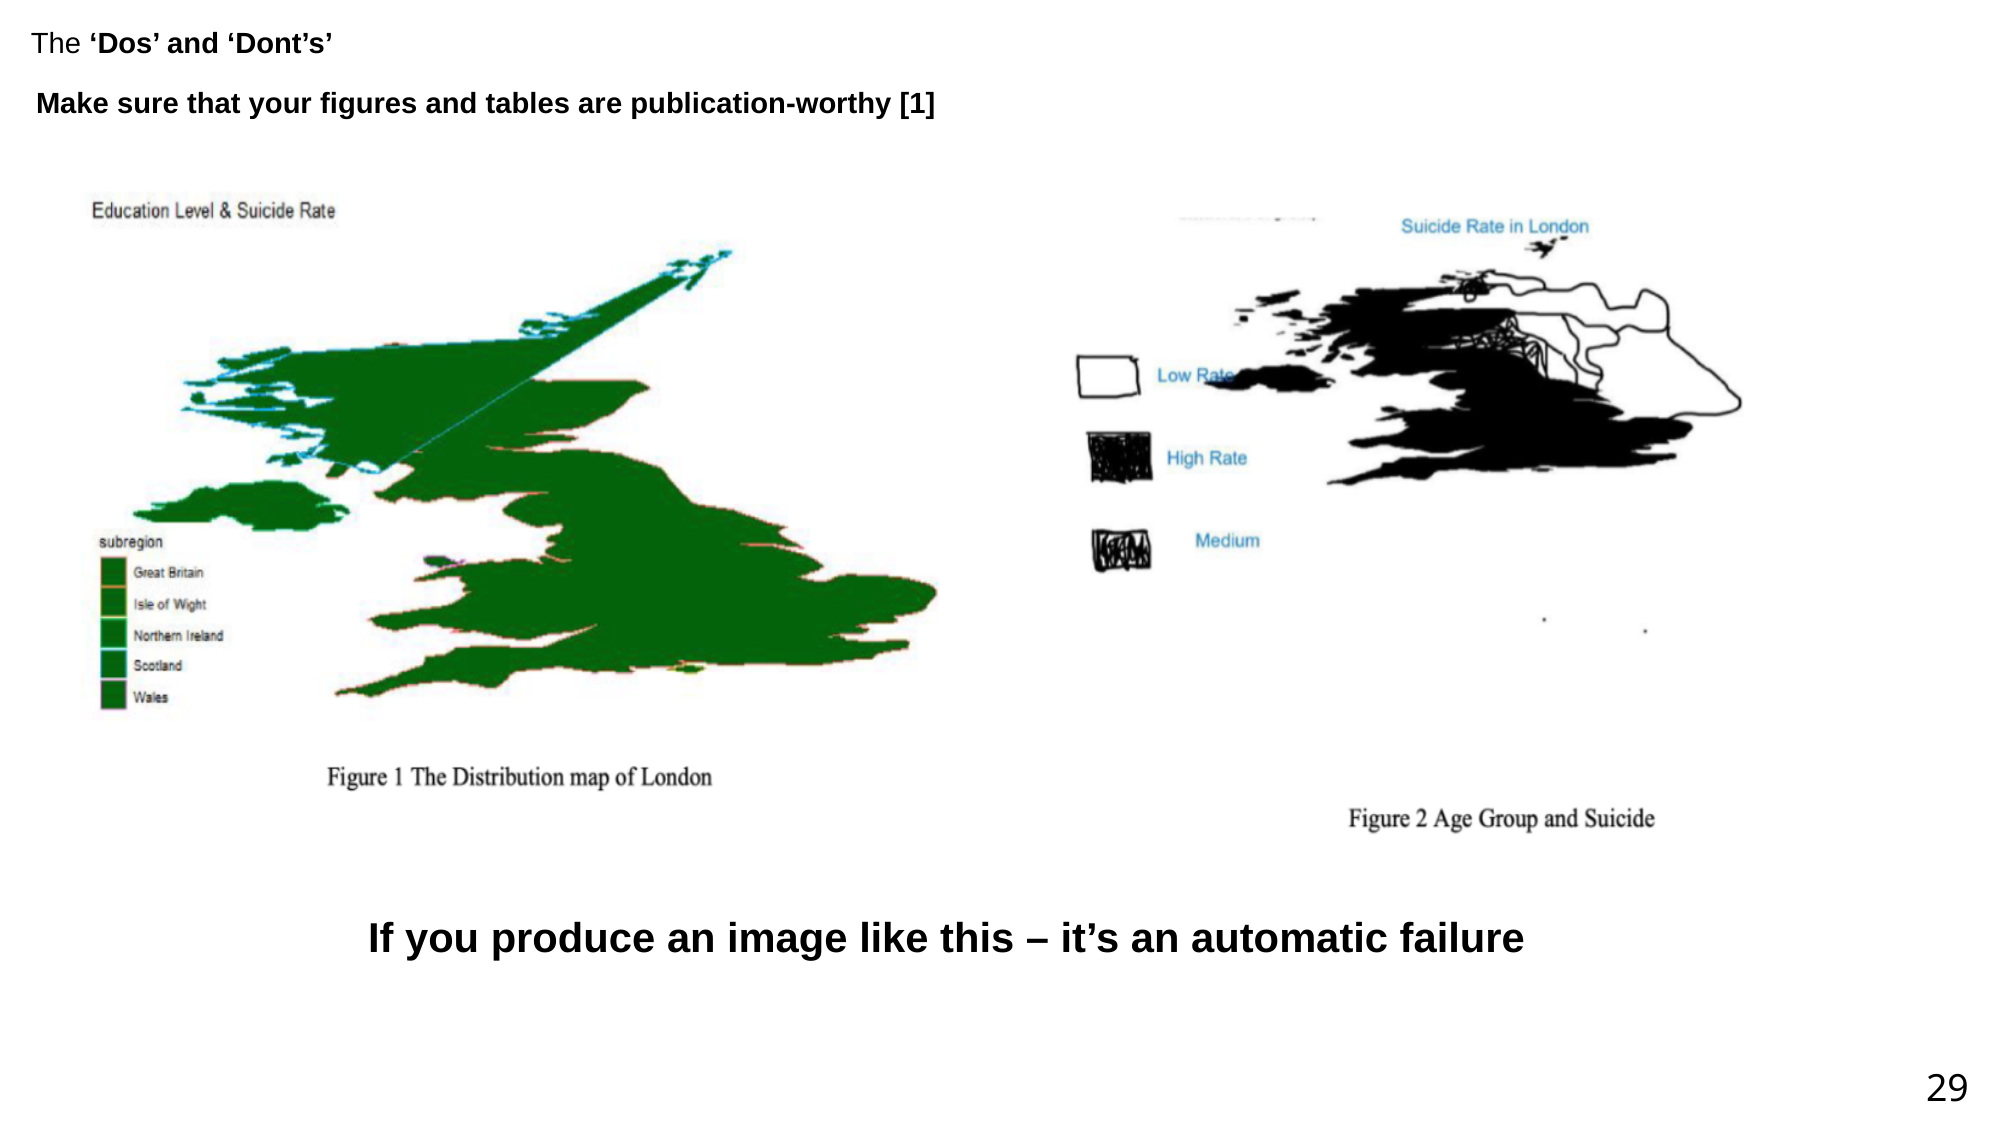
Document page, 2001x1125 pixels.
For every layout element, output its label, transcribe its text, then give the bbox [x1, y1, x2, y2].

text_box 29 [1911, 1056, 2000, 1080]
text_box If you produce an image like this – it’s an automatic failure [353, 903, 1541, 968]
text_box The ‘Dos’ and ‘Dont’s’ [16, 17, 349, 67]
text_box Make sure that your figures and tables are publication-worthy [1] [21, 77, 1000, 127]
picture [21, 189, 1001, 843]
picture [1025, 204, 1979, 843]
